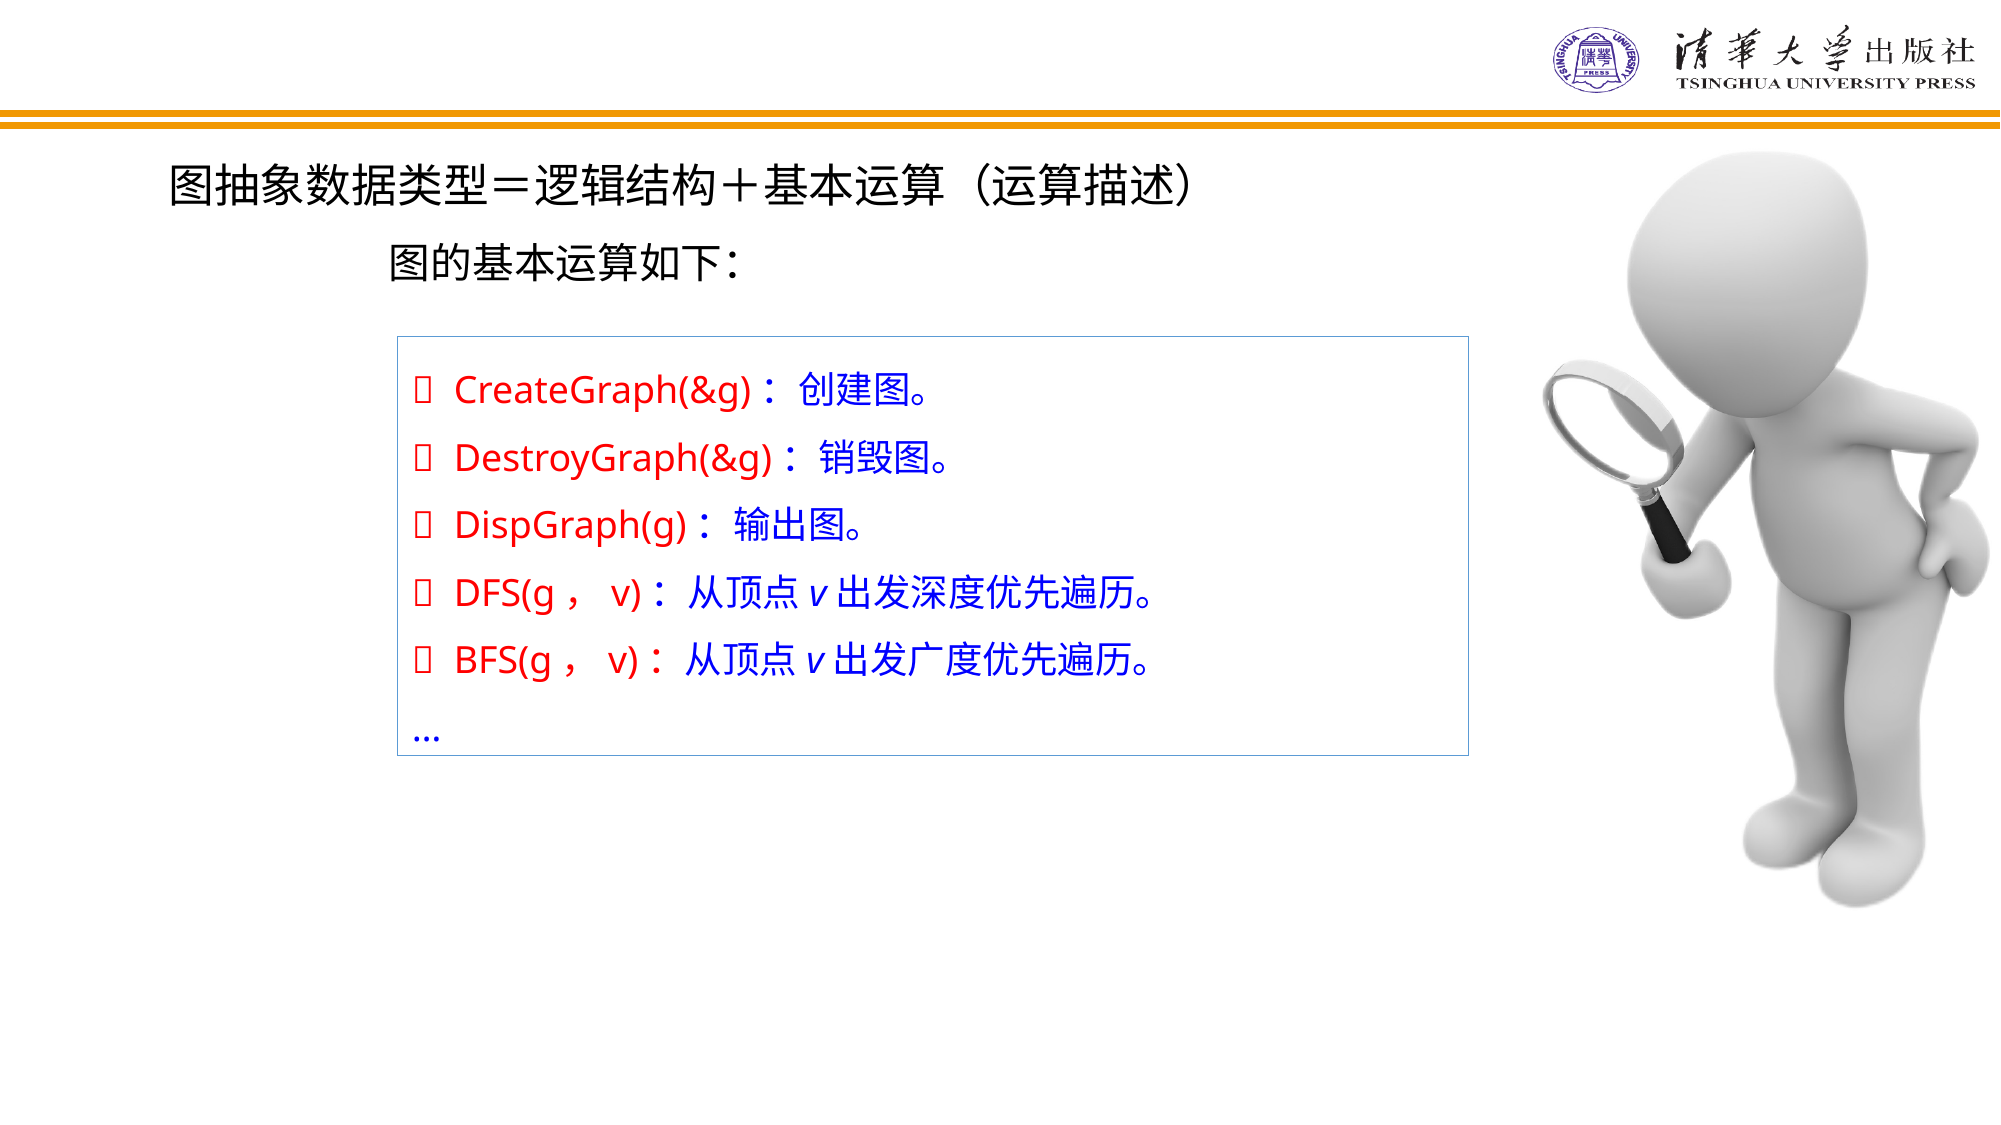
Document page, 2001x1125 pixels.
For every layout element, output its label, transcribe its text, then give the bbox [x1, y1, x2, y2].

text_box  CreateGraph(&g)：创建图。  DestroyGraph(&g)：销毁图。  DispGraph(g)：输出图。  DFS(g，v)：从顶点v出发深度优先遍历。  BFS(g，v)：从顶点v出发广度优先遍历。 … [397, 336, 1342, 756]
text_box 图的基本运算如下： [373, 229, 1012, 295]
picture [1342, 0, 2001, 980]
text_box 图抽象数据类型＝逻辑结构＋基本运算（运算描述） [132, 148, 1254, 219]
